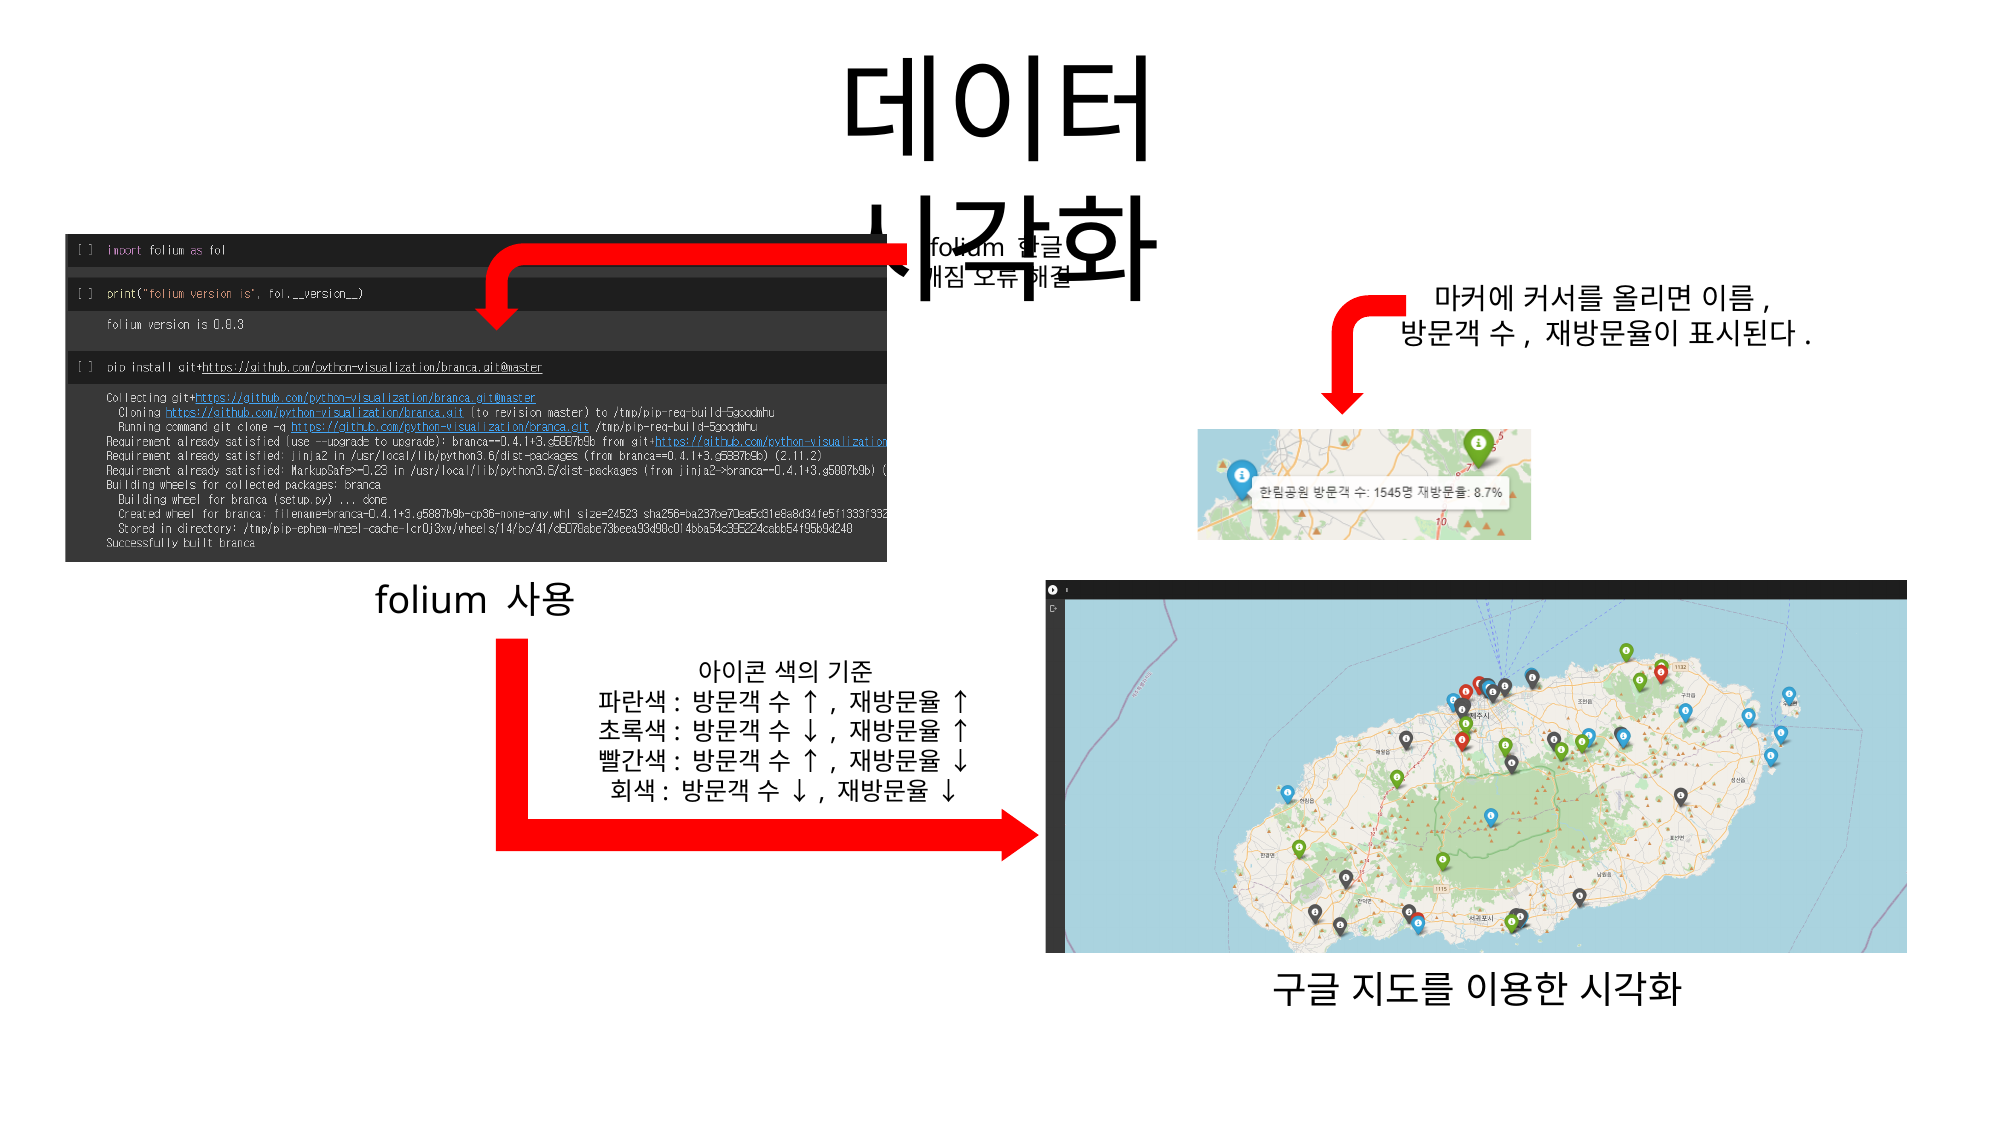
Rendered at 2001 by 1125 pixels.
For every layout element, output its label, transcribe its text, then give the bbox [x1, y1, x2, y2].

text_box [494, 637, 1041, 864]
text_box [474, 223, 1110, 331]
text_box 데이터 시각화 [673, 28, 1327, 324]
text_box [65, 234, 887, 630]
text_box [1197, 272, 1879, 540]
text_box 아이콘 색의 기준 파란색: 방문객 수 ↑, 재방문율 ↑ 초록색: 방문객 수 ↓, 재방문율 ↑ 빨간색: 방문객 수 ↑, 재방문율 ↓ 회색: 방문객 수 ↓, 재방문율 ↓ [571, 648, 1001, 814]
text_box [1045, 580, 1907, 1023]
